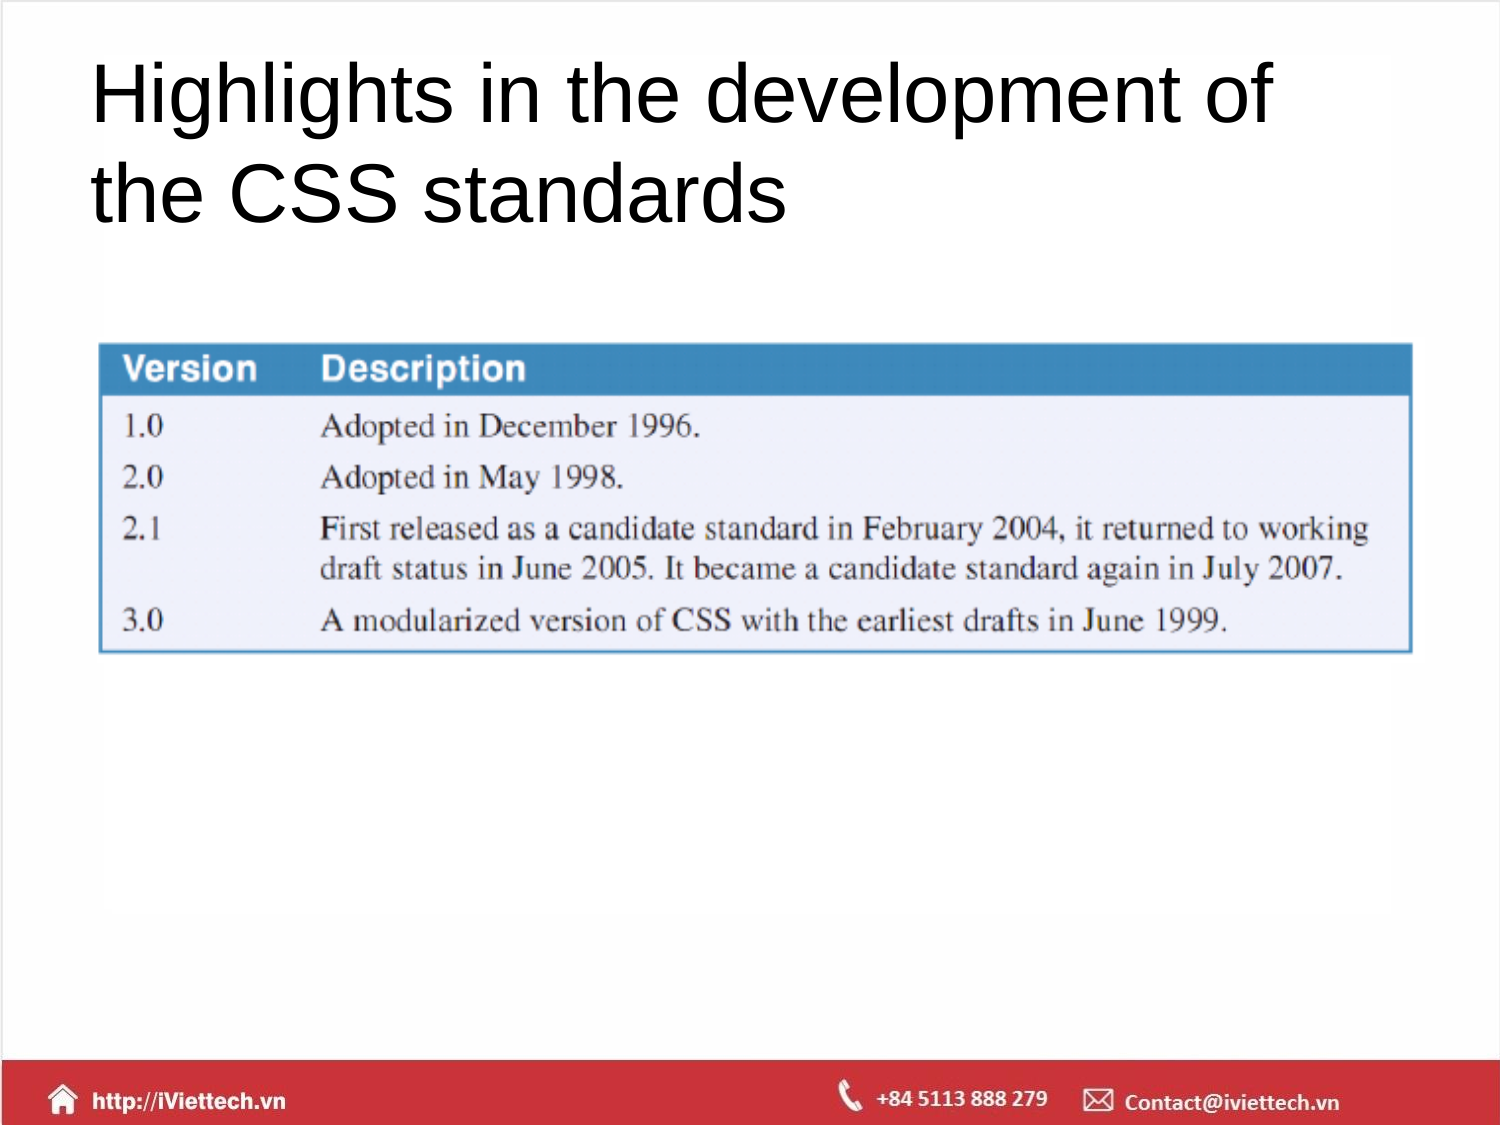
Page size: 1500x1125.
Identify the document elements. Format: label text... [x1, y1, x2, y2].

title Highlights in the development of the CSS standards [75, 45, 1425, 233]
picture [0, 0, 1500, 1125]
